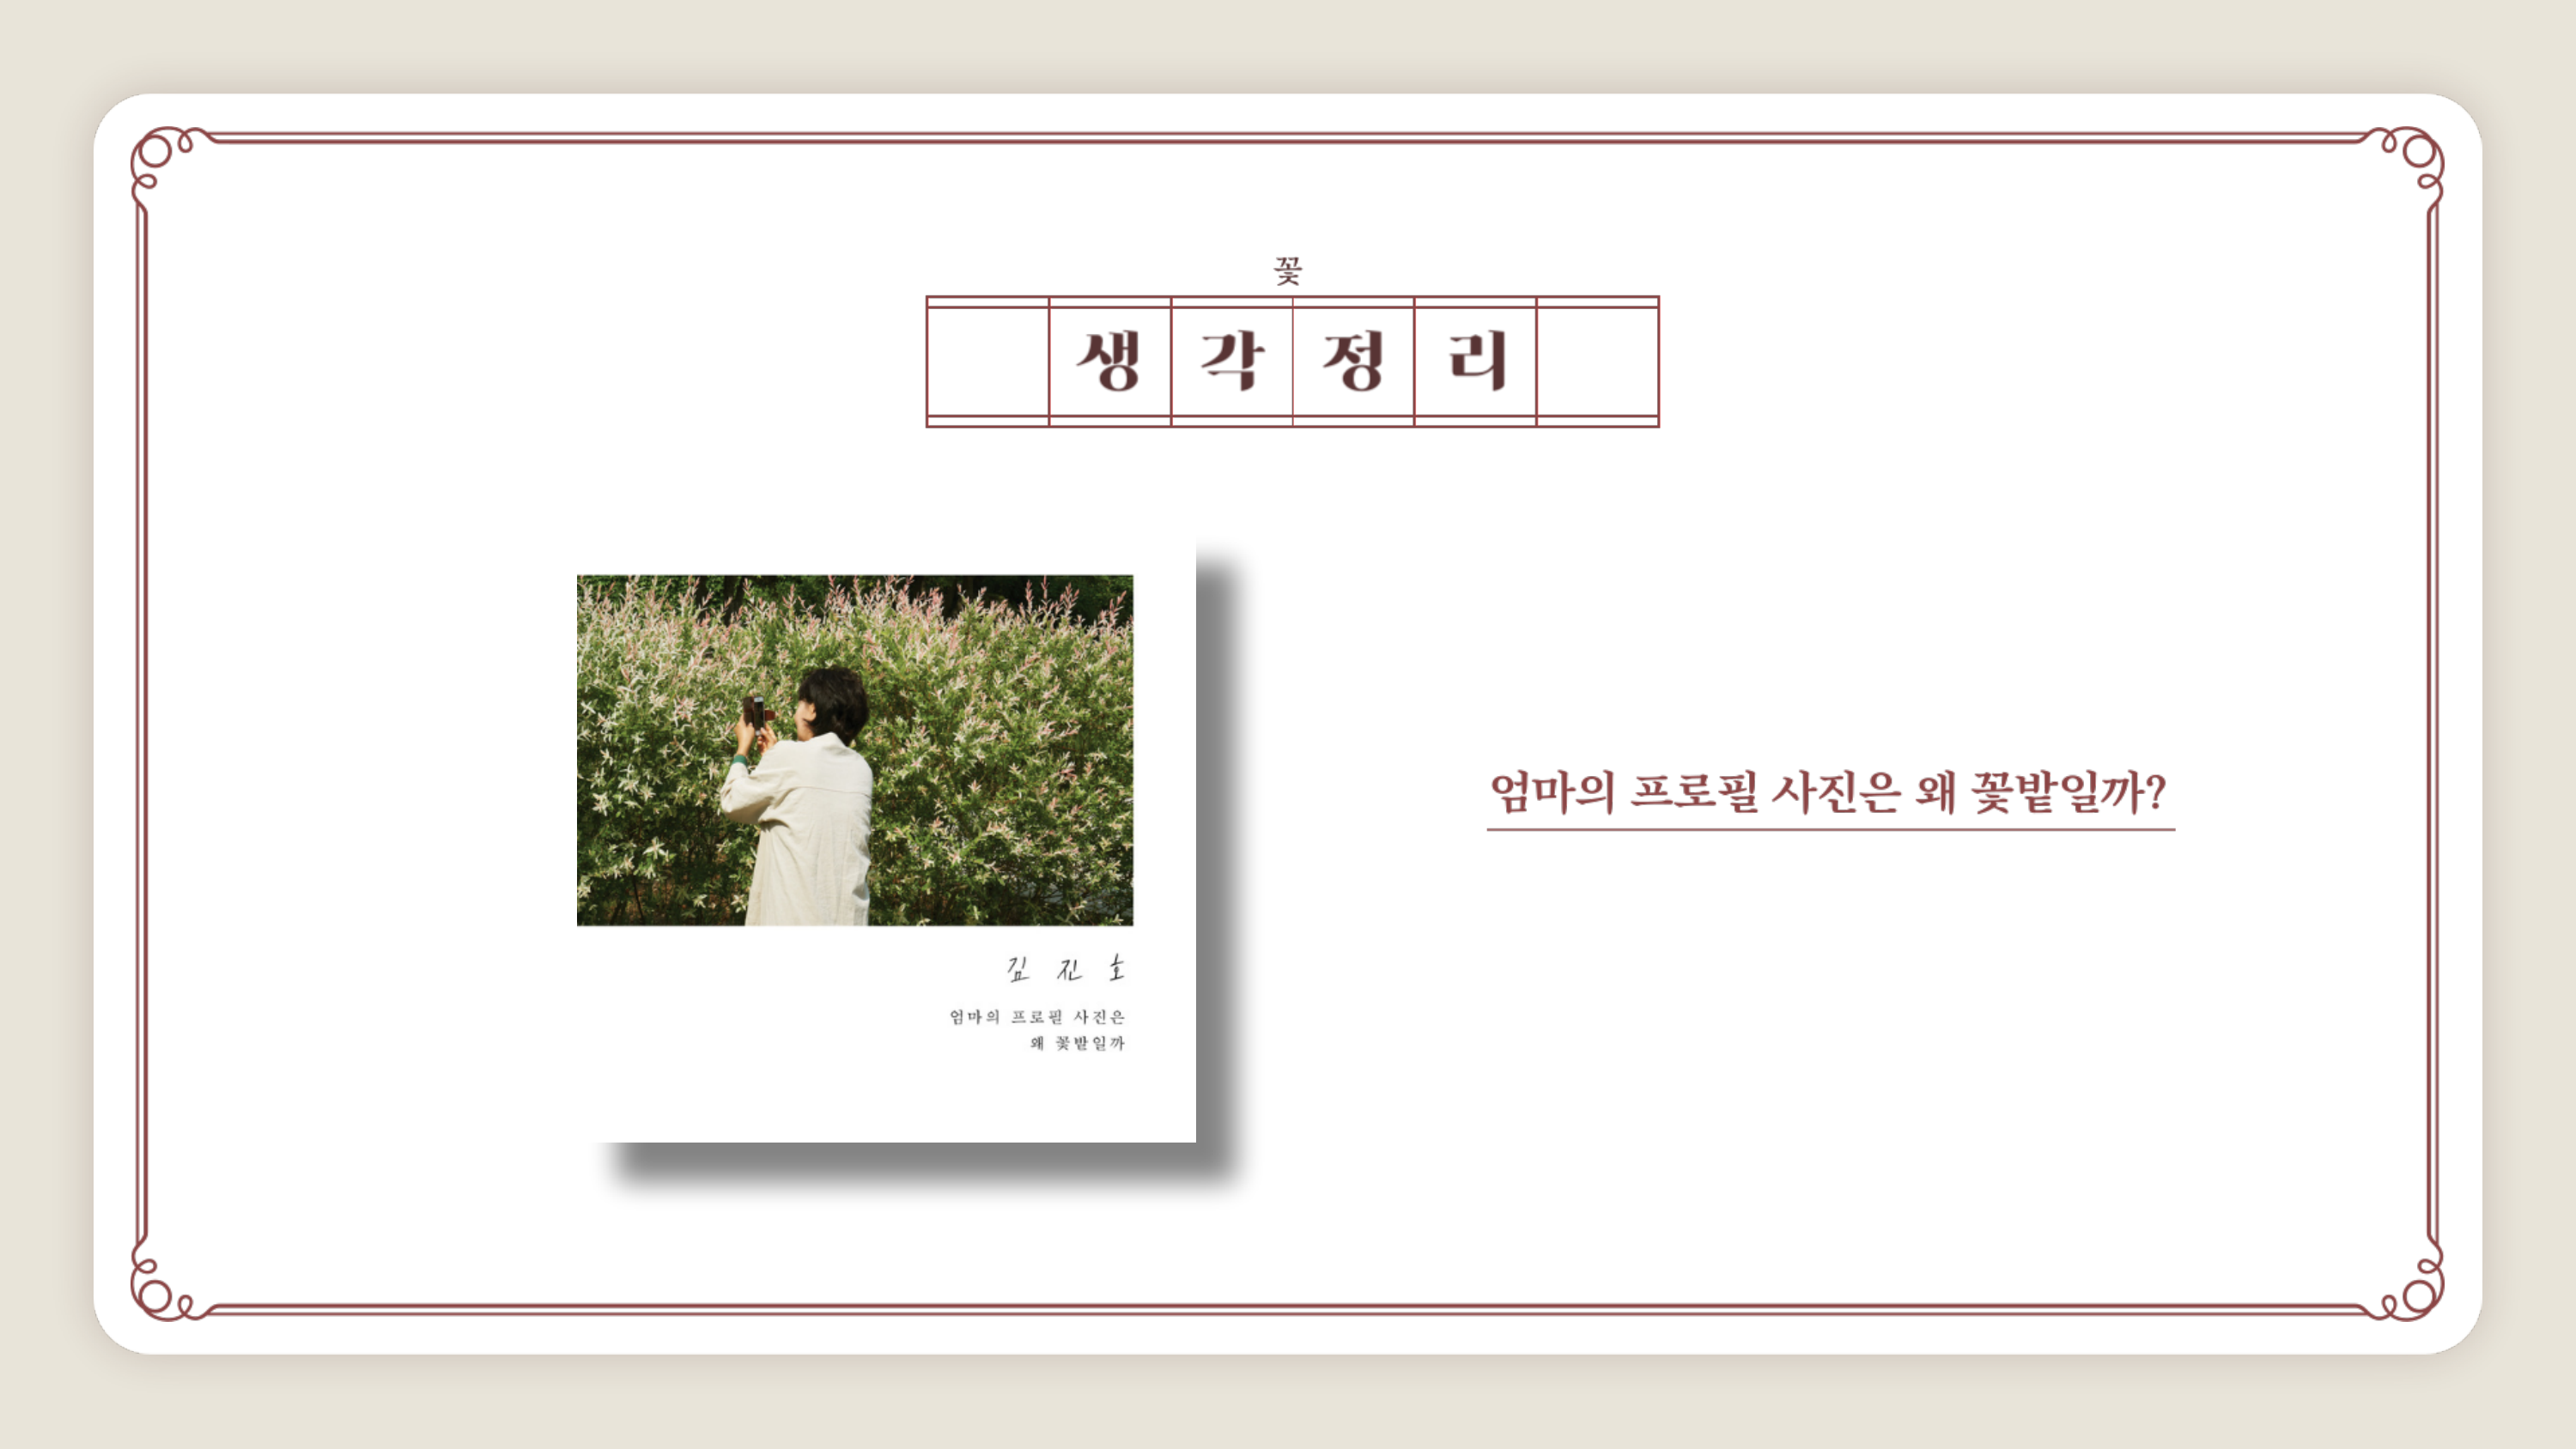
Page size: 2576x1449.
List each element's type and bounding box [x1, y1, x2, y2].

text_box [1486, 826, 2176, 834]
text_box [577, 524, 1196, 1143]
text_box [93, 93, 2482, 1355]
picture [0, 0, 2576, 1449]
